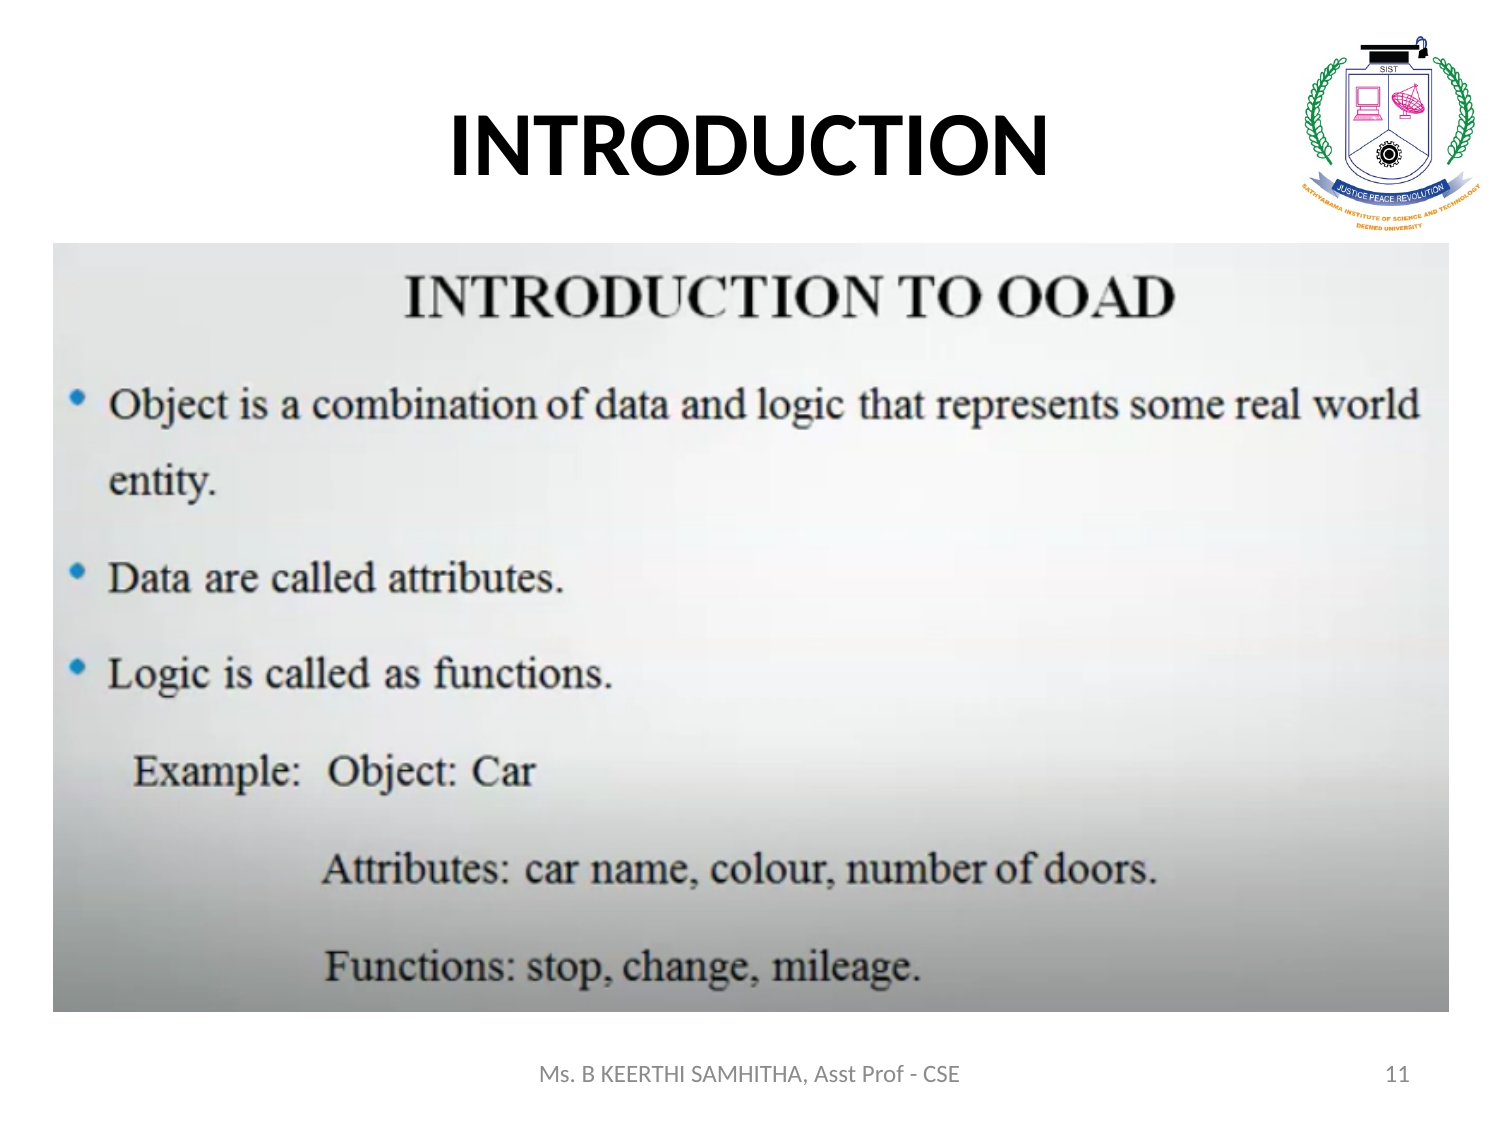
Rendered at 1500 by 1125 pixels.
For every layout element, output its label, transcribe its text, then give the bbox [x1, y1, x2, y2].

footer Ms. B KEERTHI SAMHITHA, Asst Prof - CSE [512, 1042, 988, 1103]
title INTRODUCTION [75, 45, 1425, 233]
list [52, 243, 1449, 1012]
slide_number 11 [1074, 1042, 1425, 1103]
picture [1280, 30, 1500, 251]
